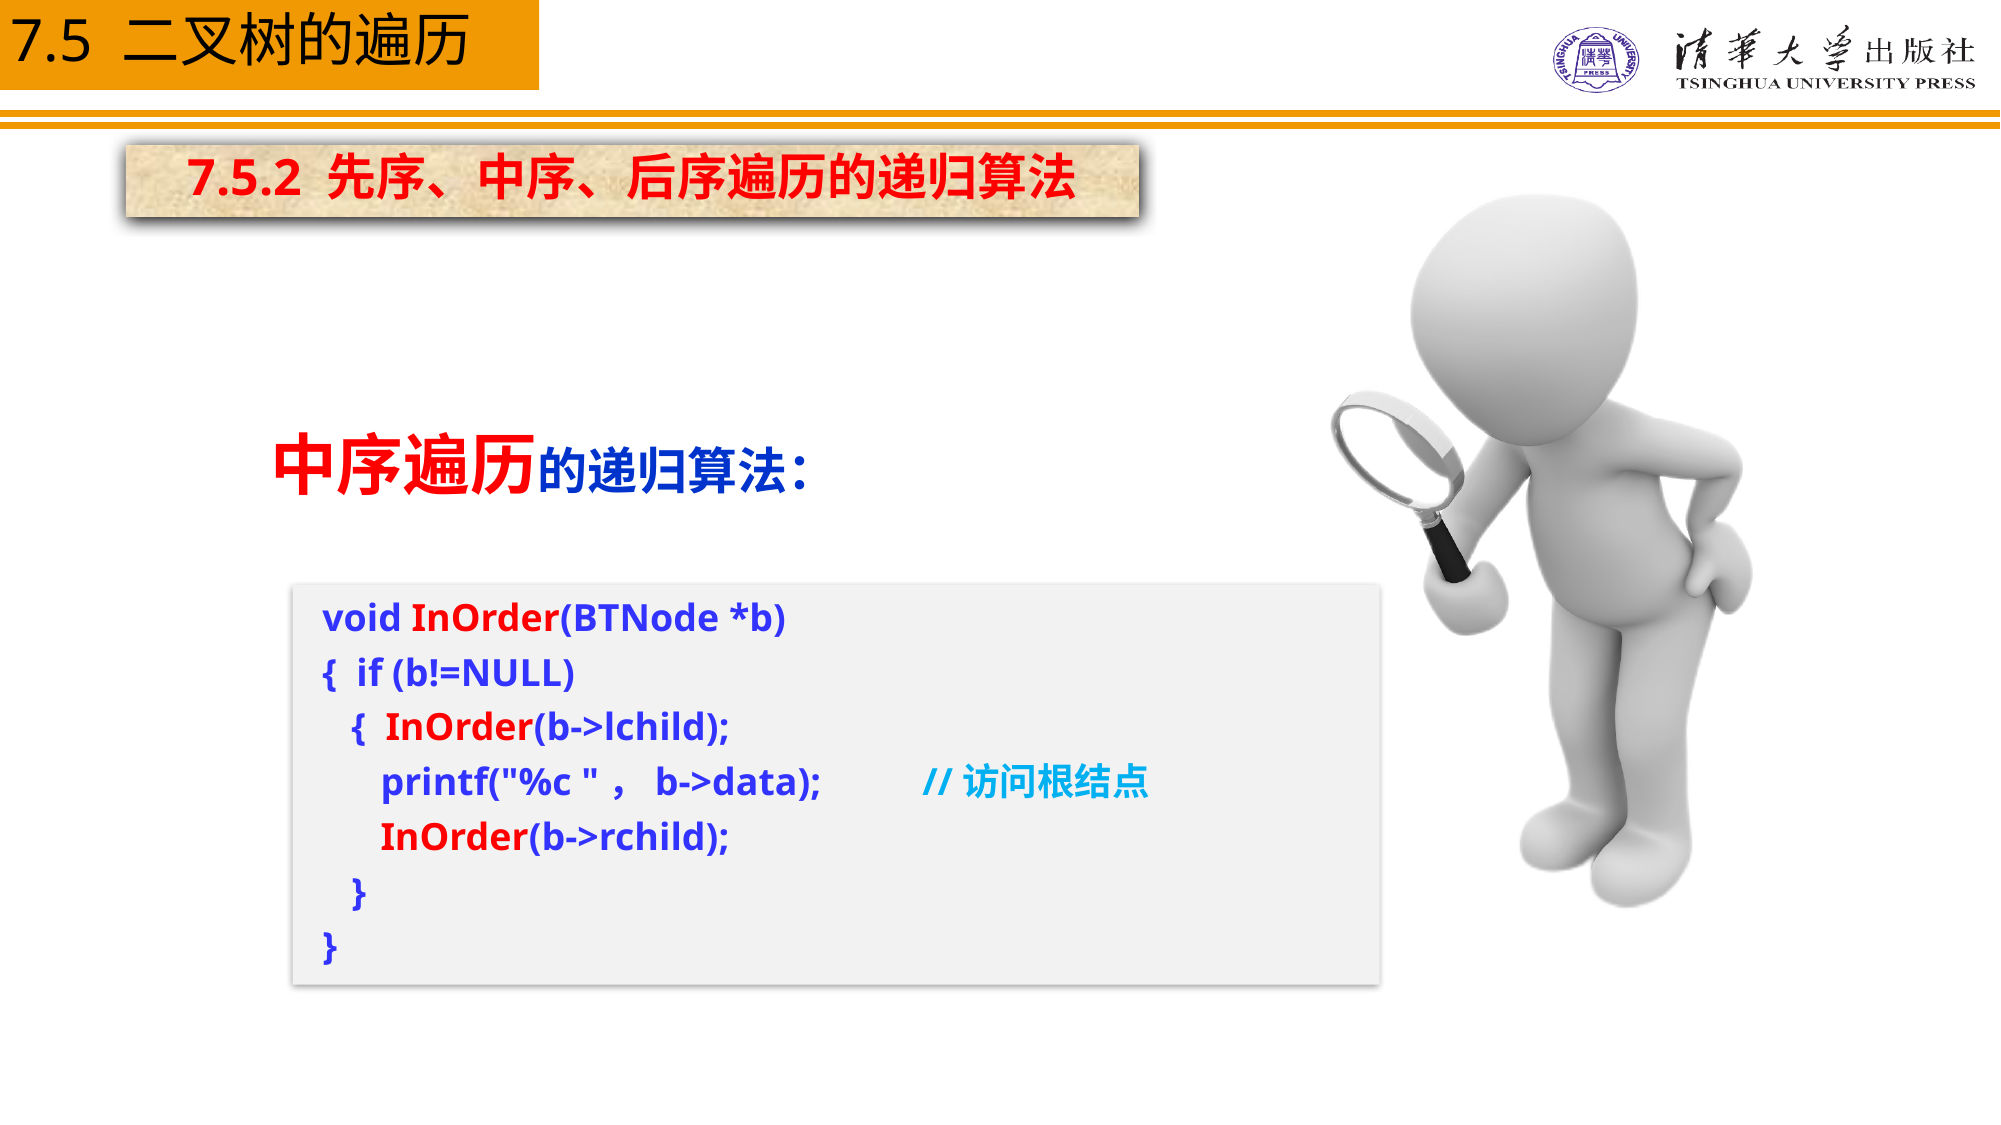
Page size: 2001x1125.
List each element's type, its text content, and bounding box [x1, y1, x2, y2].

text_box 7.5.2 先序、中序、后序遍历的递归算法 [125, 145, 1136, 217]
picture [1141, 0, 2001, 977]
text_box 中序遍历的递归算法： [232, 430, 870, 510]
text_box void InOrder(BTNode *b) { if (b!=NULL) { InOrder(b->lchild); printf("%c "，b->data); //访问根结点 InOrder(b->rchild); } } [292, 584, 1380, 985]
